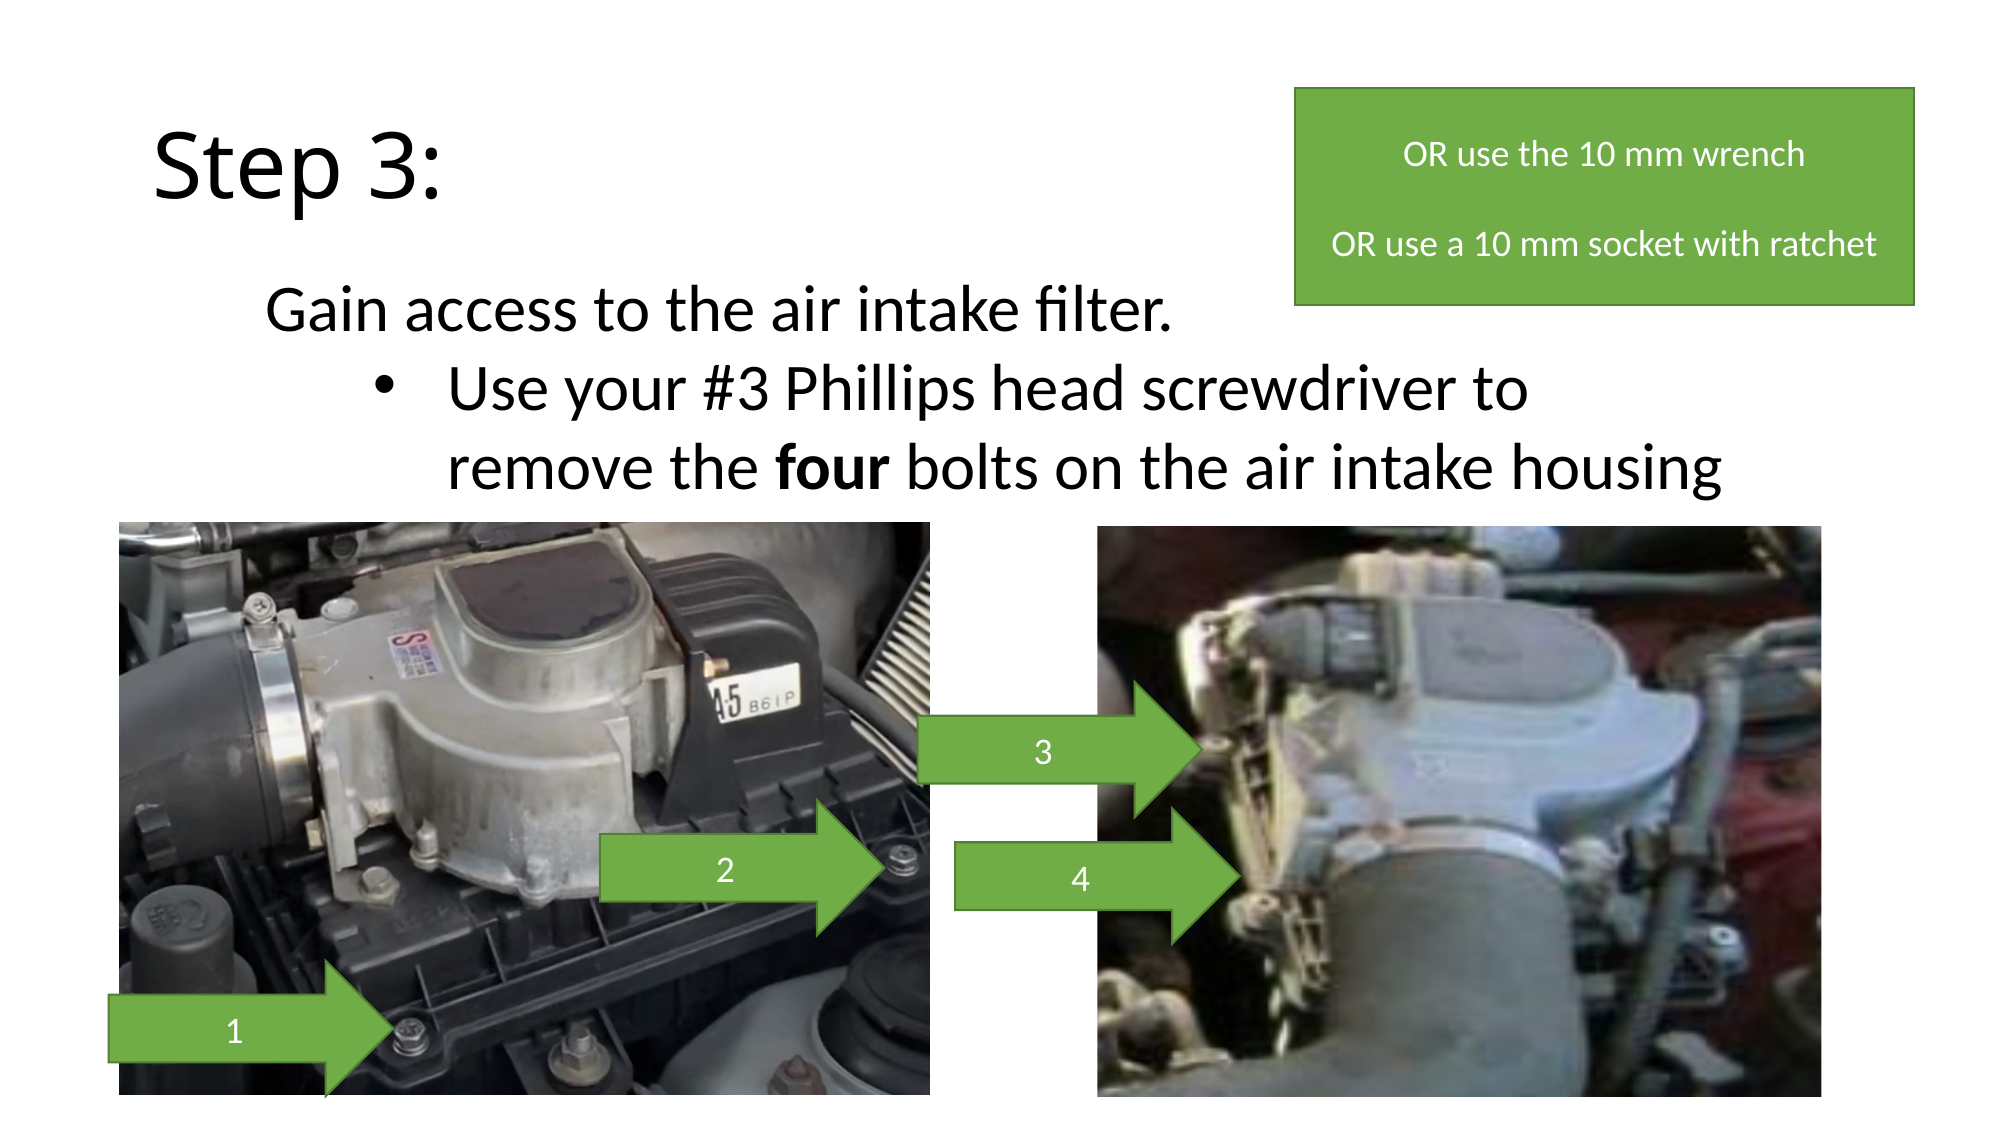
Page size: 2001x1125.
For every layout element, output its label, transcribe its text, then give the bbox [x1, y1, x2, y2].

text_box Gain access to the air intake filter. [250, 257, 1822, 352]
picture [119, 522, 930, 1095]
text_box 4 [954, 841, 1097, 912]
text_box Use your #3 Phillips head screwdriver to remove the four bolts on the air intake housing [358, 336, 1762, 511]
picture [1097, 526, 1822, 1097]
text_box 3 [930, 714, 1097, 785]
text_box OR use the 10 mm wrench OR use a 10 mm socket with ratchet [1294, 87, 1915, 306]
text_box 1 [107, 993, 119, 1064]
title Step 3: [137, 59, 1863, 278]
